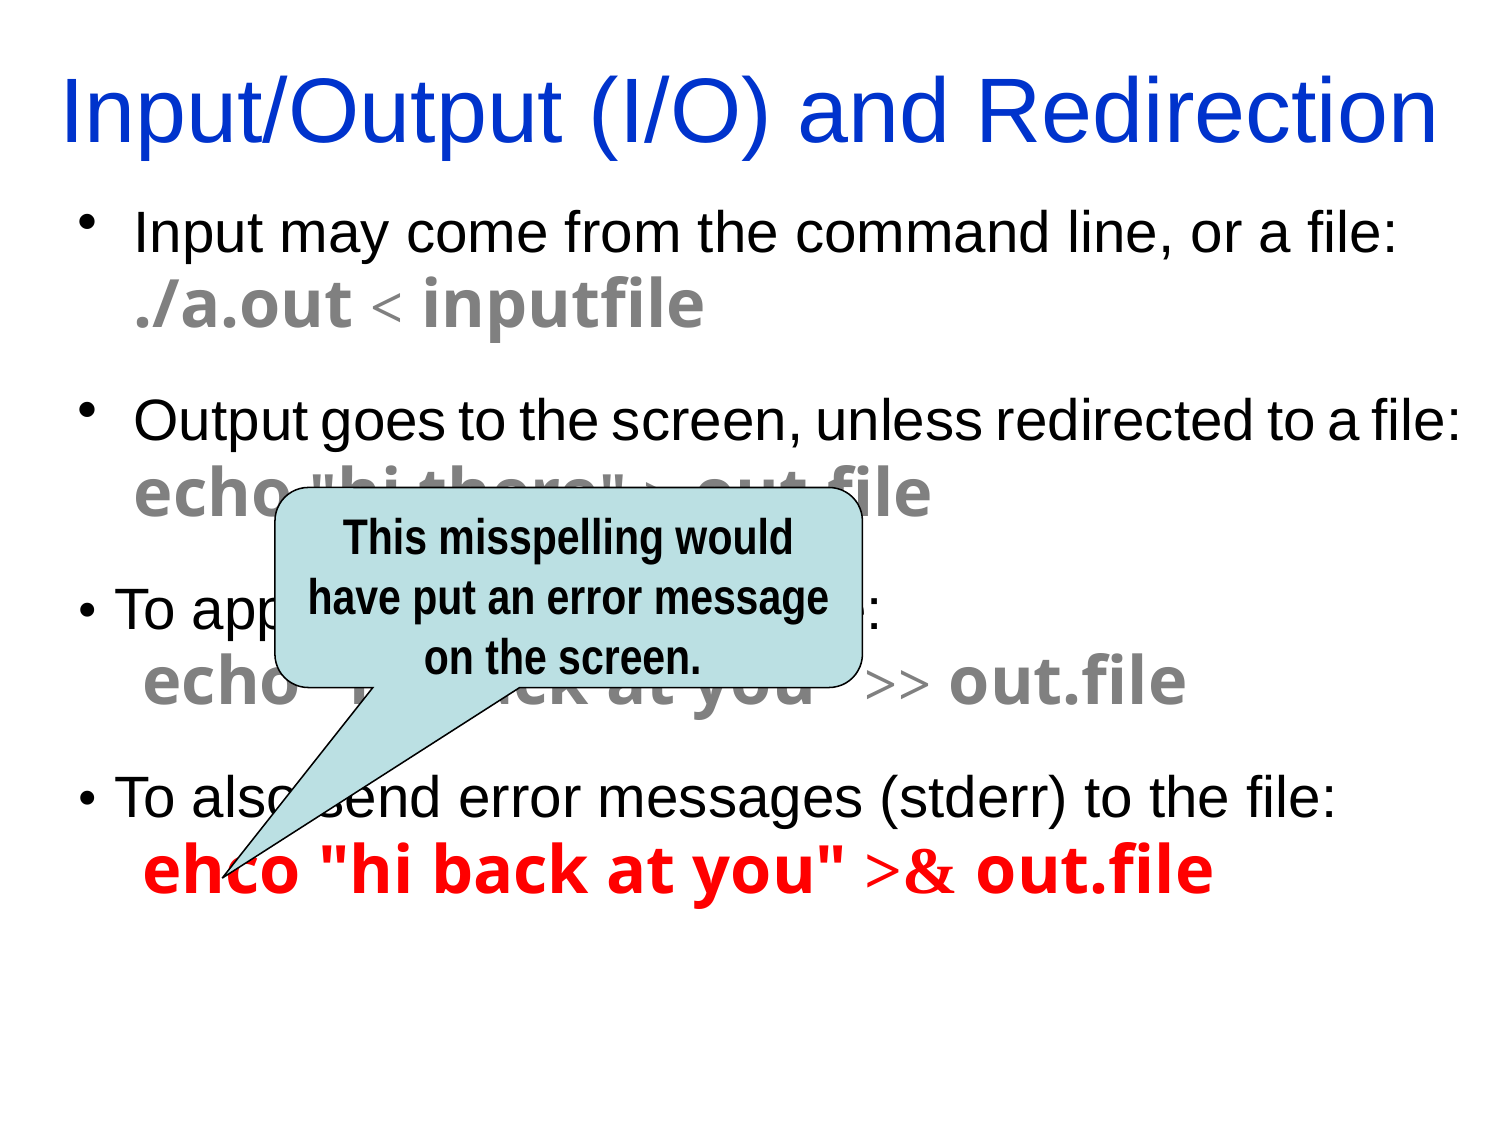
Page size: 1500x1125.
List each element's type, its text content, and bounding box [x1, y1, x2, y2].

list Input may come from the command line, or a file: ./a.out < inputfile Output goes to the screen, unless redirected to a file: echo "hi there" > out.file • To append at the end of a file: echo "hi back at you" >> out.file • To also send error messages (stderr) to the file: ehco "hi back at you" >& out.file [62, 199, 1488, 1125]
text_box This misspelling would have put an error message on the screen. [222, 487, 863, 879]
title Input/Output (I/O) and Redirection [37, 37, 1463, 176]
